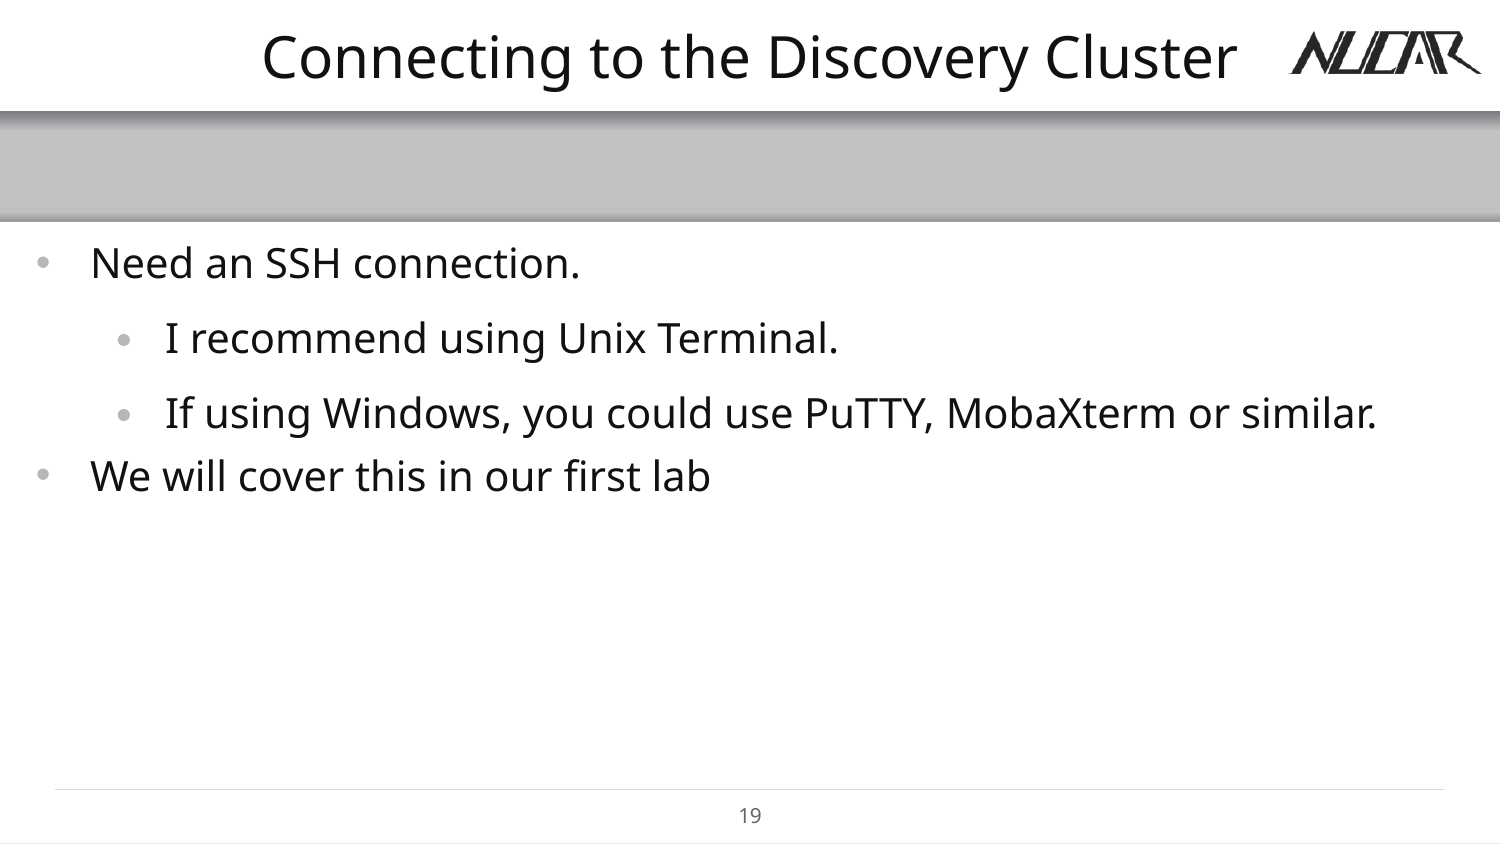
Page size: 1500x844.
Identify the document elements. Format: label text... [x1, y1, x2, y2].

slide_number 19 [97, 789, 1403, 844]
title Connecting to the Discovery Cluster [97, 0, 1403, 111]
list Need an SSH connection. I recommend using Unix Terminal. If using Windows, you could use PuTTY, MobaXterm or similar. We will cover this in our first lab [0, 221, 1500, 735]
